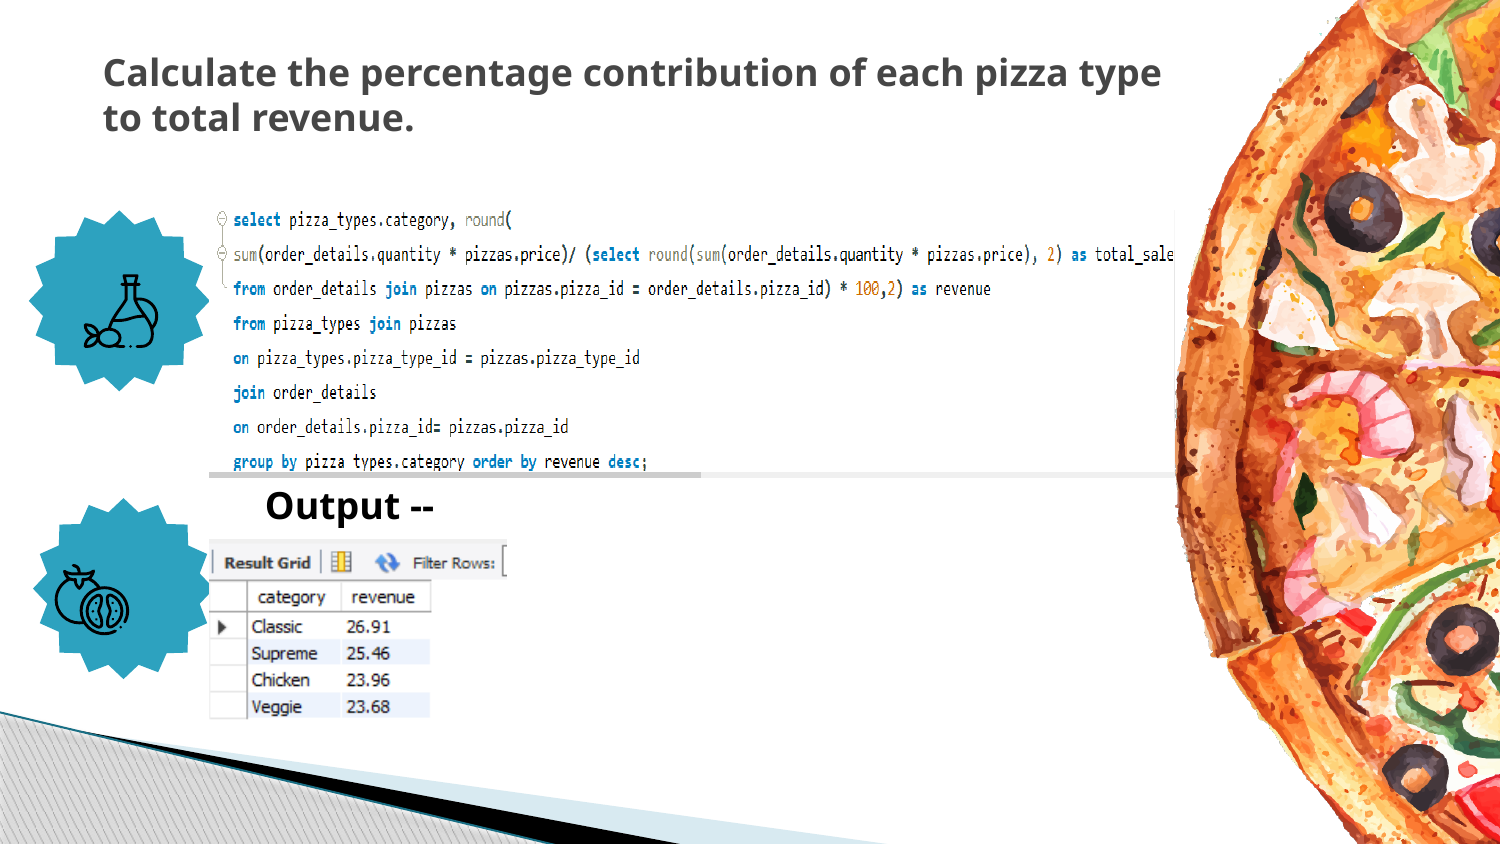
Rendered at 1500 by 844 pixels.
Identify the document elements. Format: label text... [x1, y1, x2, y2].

picture [209, 0, 1500, 844]
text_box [83, 273, 159, 349]
picture [209, 538, 507, 732]
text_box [54, 563, 130, 636]
text_box [32, 498, 203, 680]
subtitle Output -- [249, 490, 1036, 542]
title Calculate the percentage contribution of each pizza type to total revenue. [87, 34, 1168, 135]
text_box [28, 210, 203, 392]
